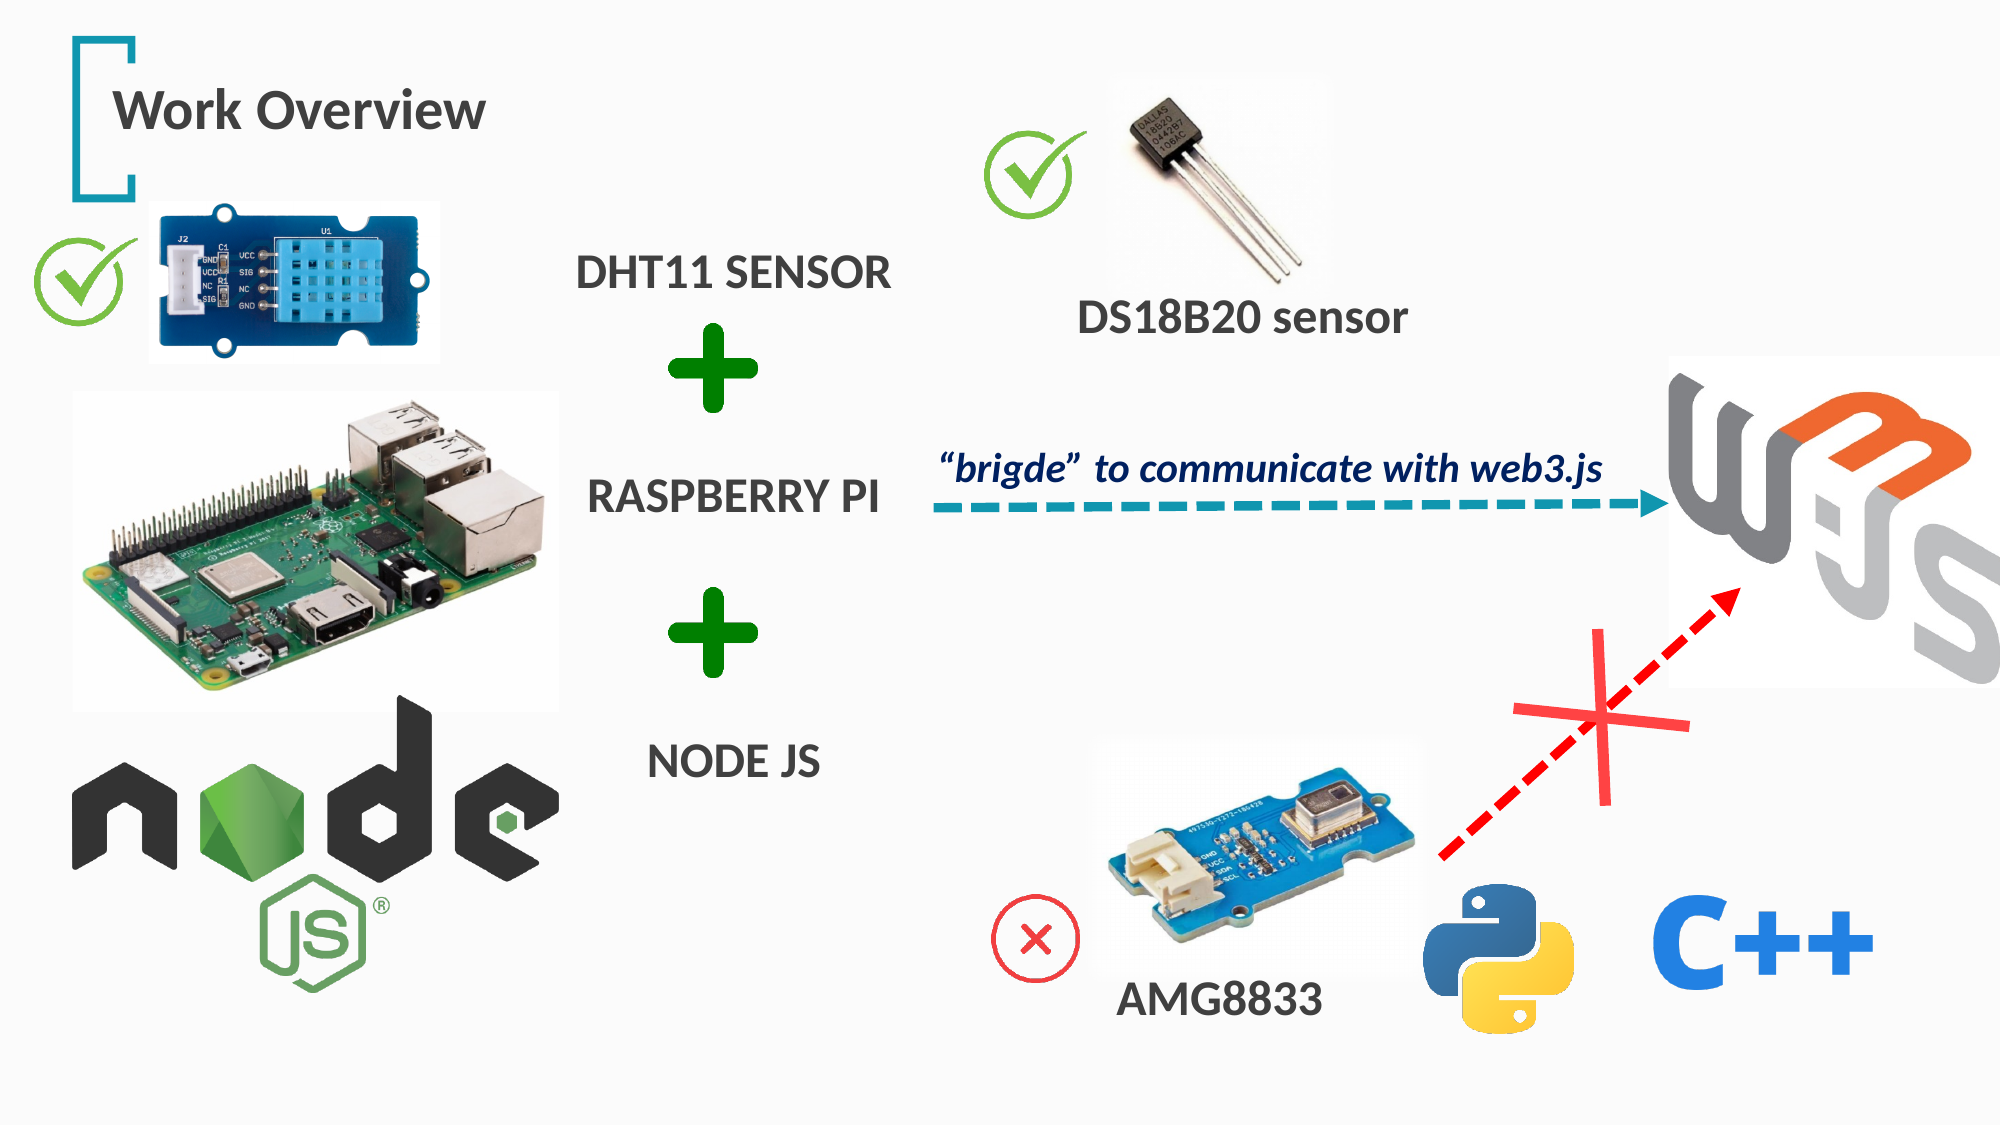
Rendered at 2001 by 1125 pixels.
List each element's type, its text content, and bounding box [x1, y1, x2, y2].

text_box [72, 35, 739, 203]
text_box DS18B20 sensor [999, 276, 1487, 351]
picture [1612, 832, 1918, 1045]
picture [148, 201, 441, 364]
text_box AMG8833 [1044, 983, 1395, 1033]
text_box “brigde” to communicate with web3.js [914, 432, 1625, 498]
picture [29, 225, 142, 338]
text_box DHT11 SENSOR [558, 230, 909, 306]
picture [72, 390, 559, 993]
text_box RASPBERRY PI [559, 455, 909, 530]
picture [991, 720, 1574, 1034]
picture [1668, 356, 2000, 688]
picture [668, 587, 758, 678]
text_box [933, 503, 1669, 508]
picture [668, 323, 758, 414]
picture [979, 57, 1349, 315]
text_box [1440, 587, 1741, 858]
text_box NODE JS [559, 720, 909, 795]
